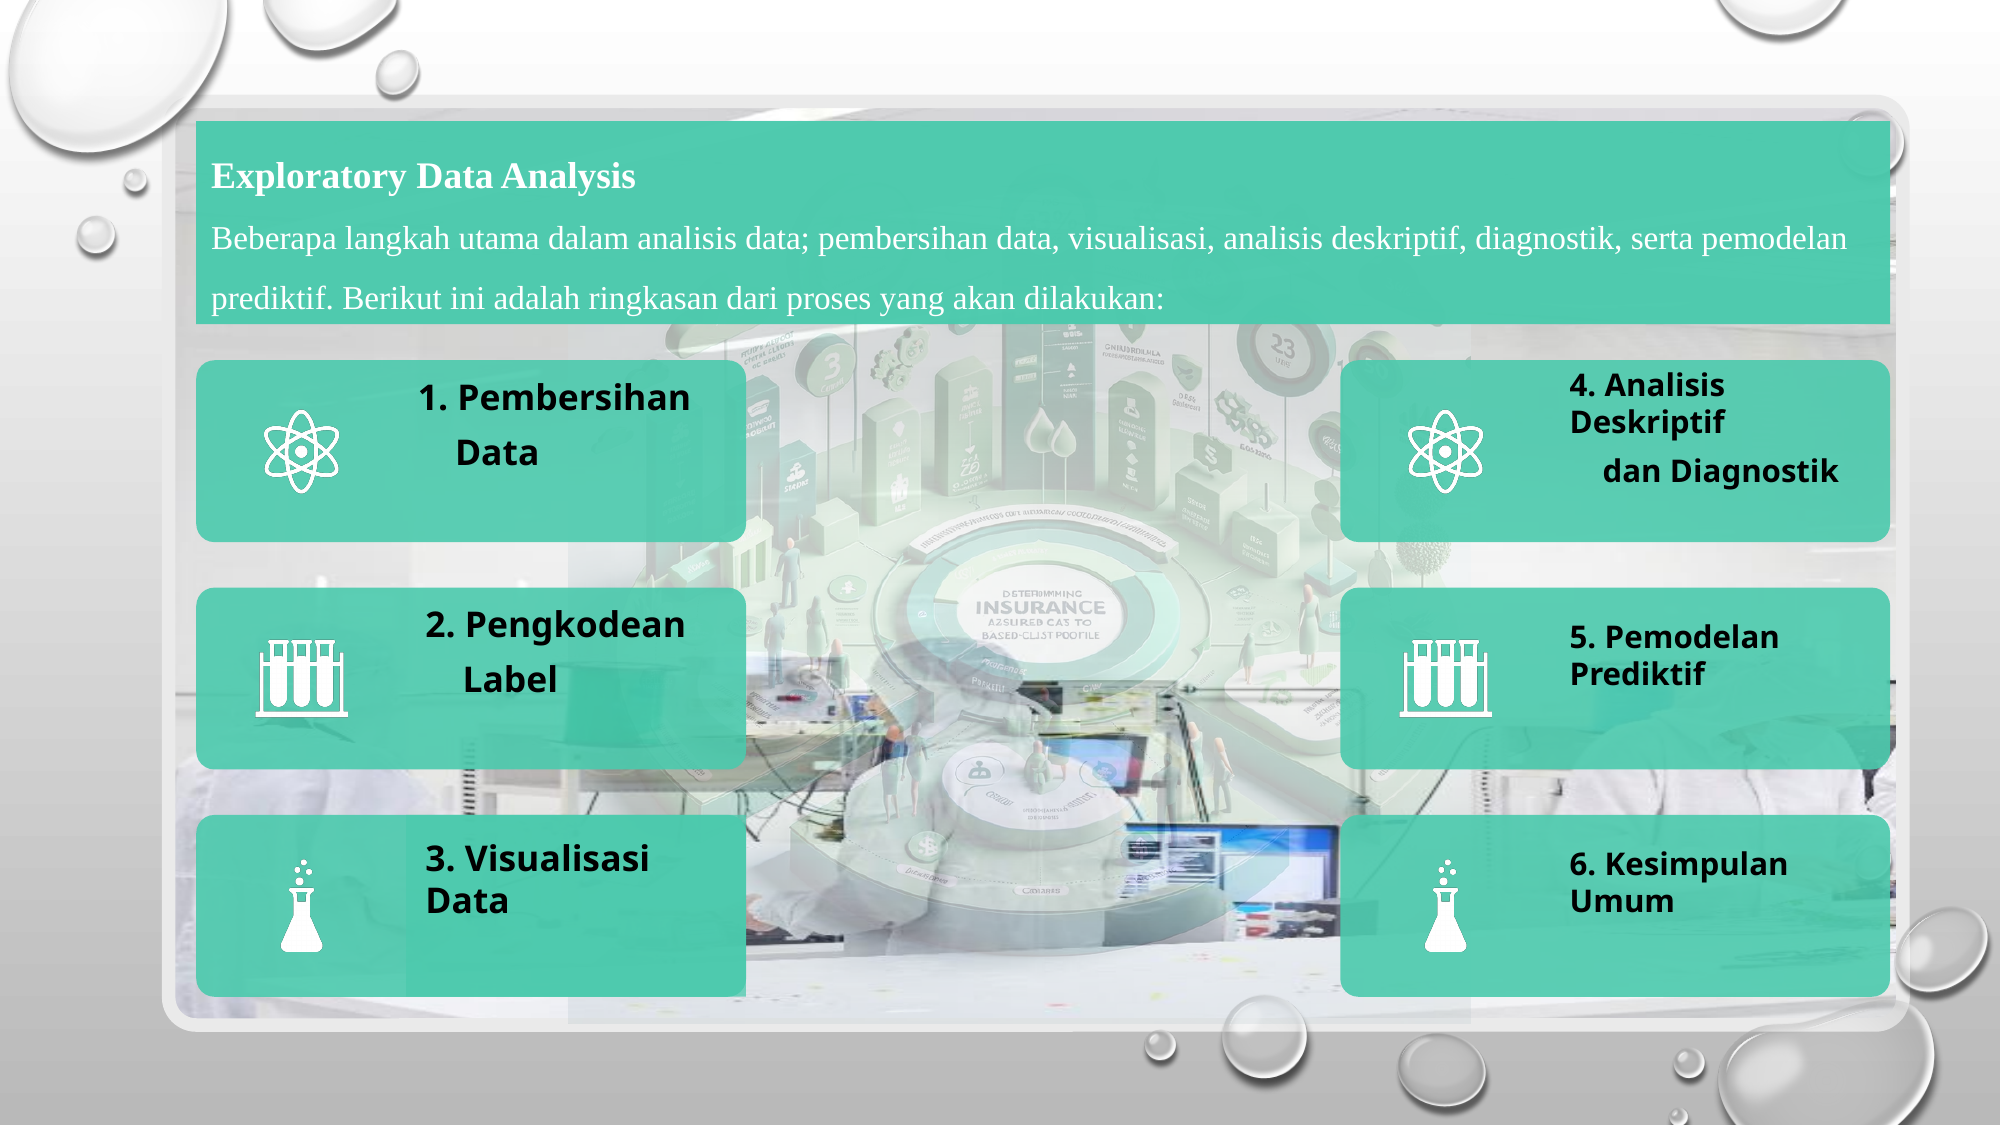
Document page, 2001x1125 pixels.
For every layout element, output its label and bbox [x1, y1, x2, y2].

picture [0, 0, 2000, 1125]
text_box [1339, 359, 1891, 998]
list [195, 359, 747, 998]
